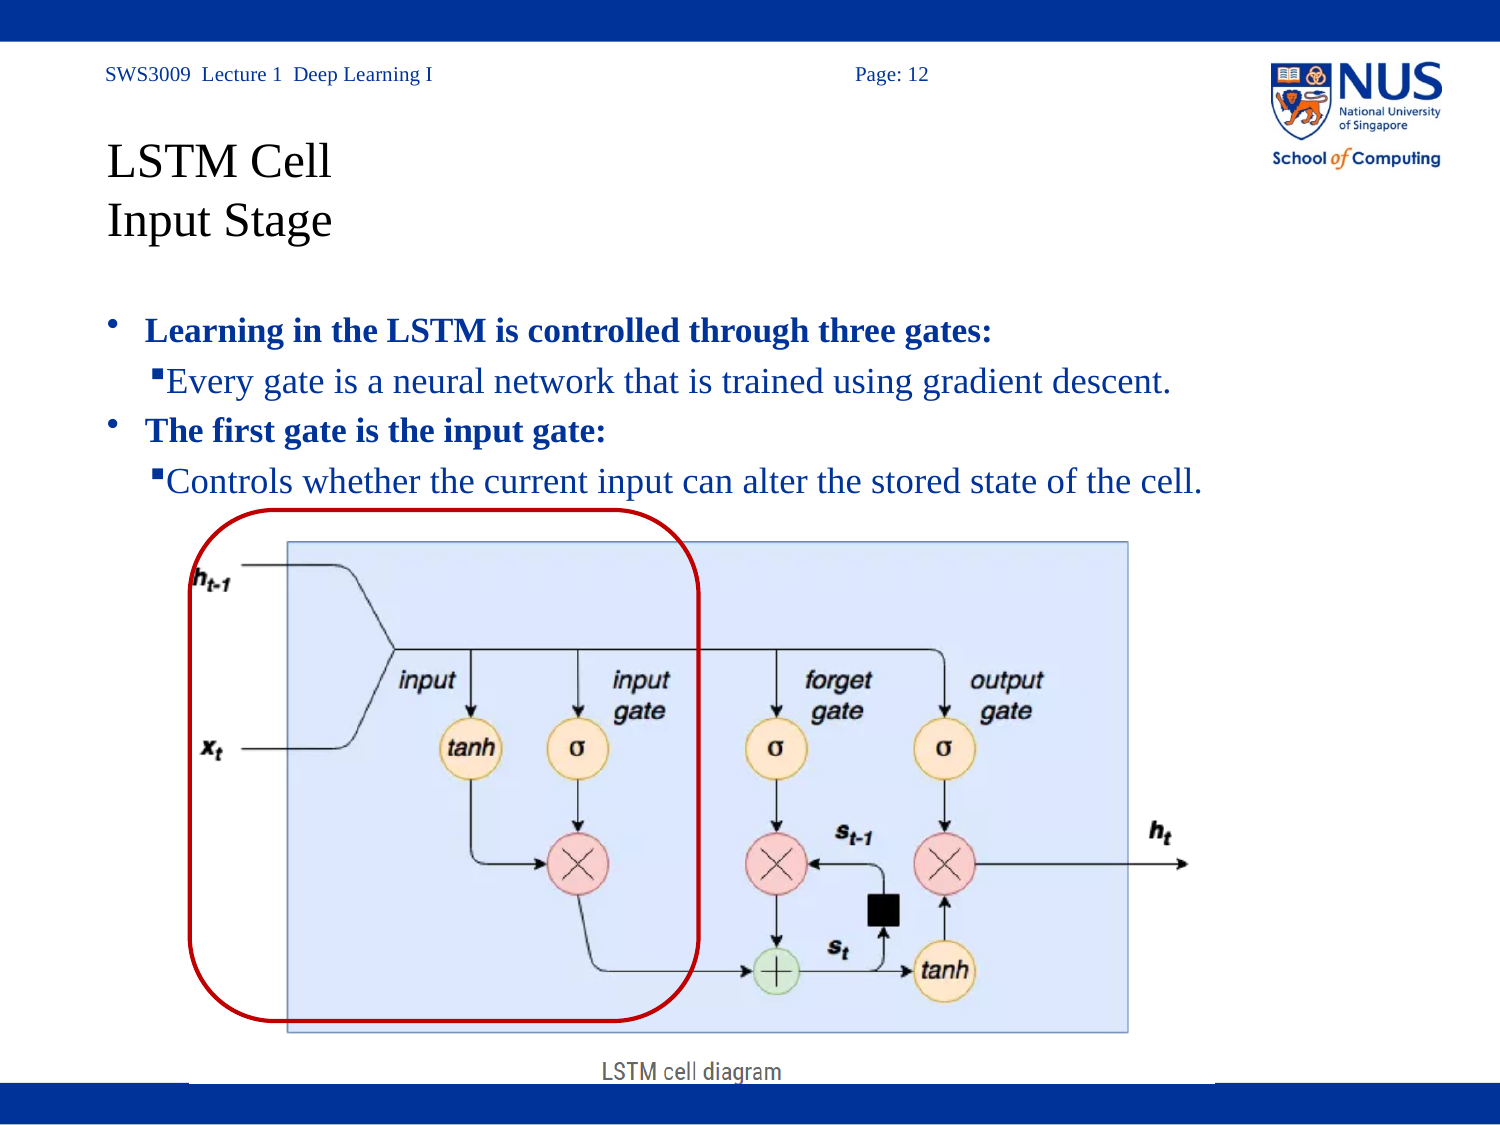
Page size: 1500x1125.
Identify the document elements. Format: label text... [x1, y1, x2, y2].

list Learning in the LSTM is controlled through three gates: Every gate is a neural network that is trained using gradient descent. The first gate is the input gate: Controls whether the current input can alter the stored state of the cell. [90, 298, 1366, 1022]
picture [1271, 61, 1442, 171]
title LSTM Cell Input Stage [90, 93, 1160, 282]
picture [189, 509, 1216, 1084]
